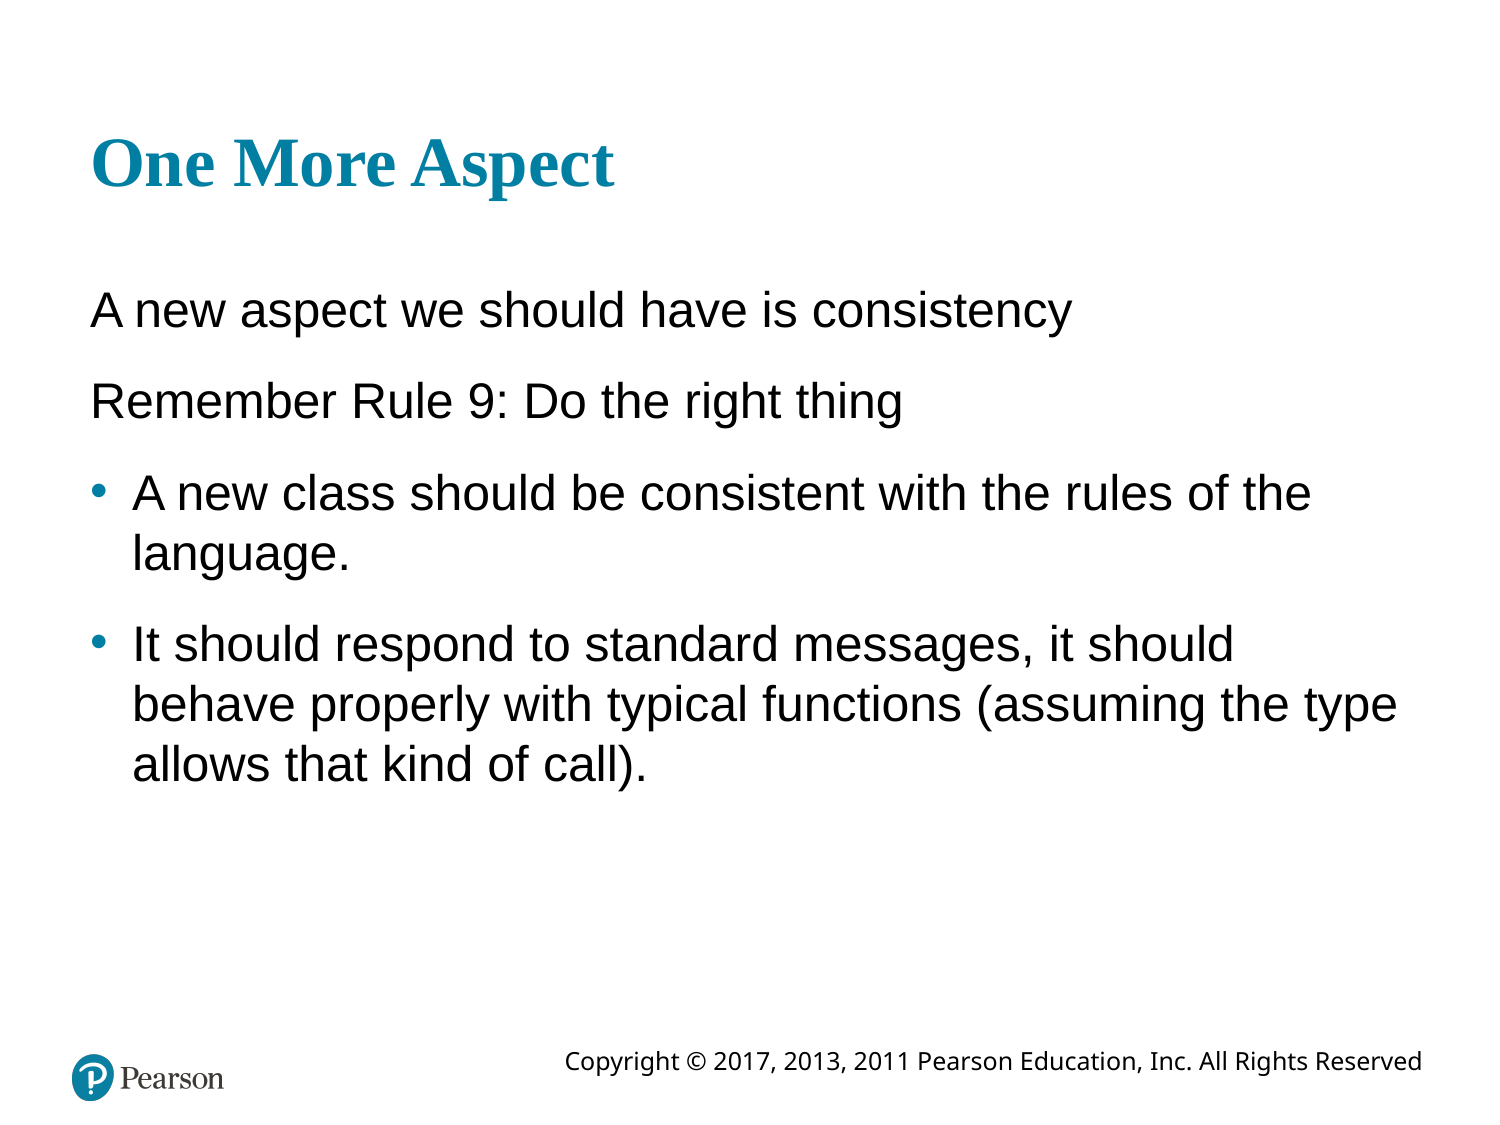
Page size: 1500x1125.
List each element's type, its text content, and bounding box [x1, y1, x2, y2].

title One More Aspect [75, 35, 1425, 216]
picture [98, 1054, 224, 1101]
list A new aspect we should have is consistency Remember Rule 9: Do the right thing A new class should be consistent with the rules of the language. It should respond to standard messages, it should behave properly with typical functions (assuming the type allows that kind of call). [75, 262, 1425, 1005]
picture [72, 1054, 88, 1070]
picture [80, 1063, 106, 1088]
picture [72, 1087, 83, 1101]
